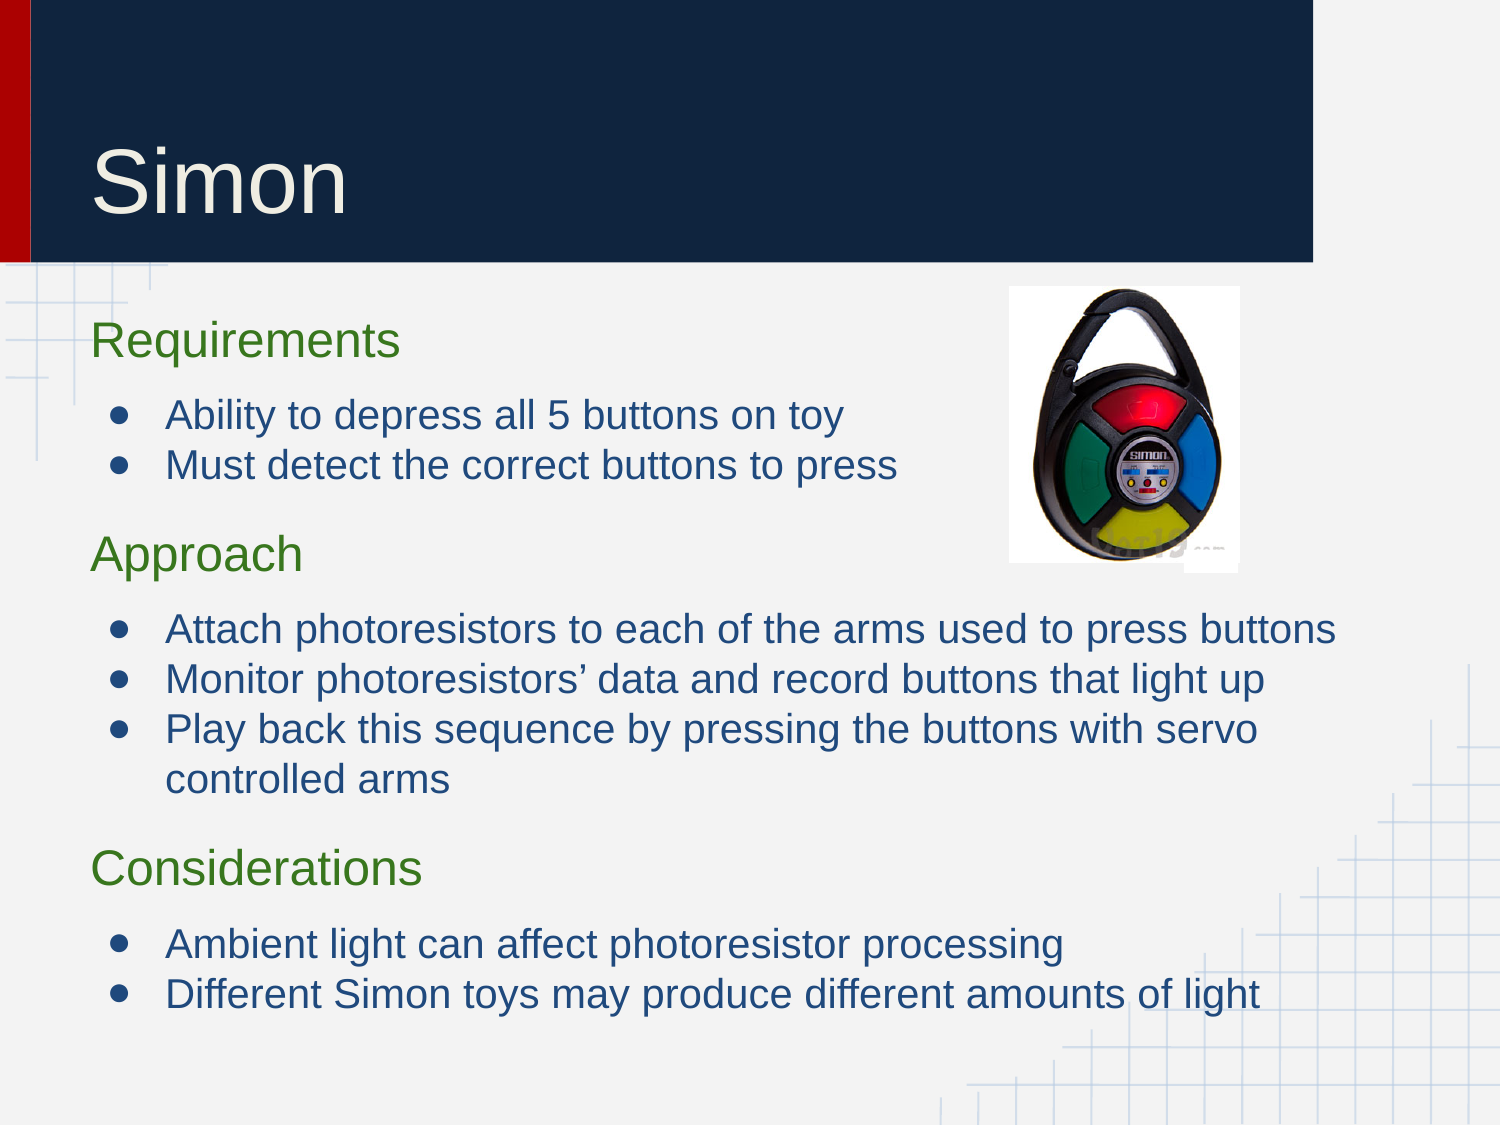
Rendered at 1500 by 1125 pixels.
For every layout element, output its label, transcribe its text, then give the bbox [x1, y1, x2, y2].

text_box [1183, 569, 1239, 573]
picture [1009, 286, 1240, 563]
title Simon [75, 25, 1276, 247]
list Requirements Ability to depress all 5 buttons on toy Must detect the correct buttons to press Approach Attach photoresistors to each of the arms used to press buttons Monitor photoresistors’ data and record buttons that light up Play back this sequence by pressing the buttons with servo controlled arms Considerations Ambient light can affect photoresistor processing Different Simon toys may produce different amounts of light [75, 292, 1425, 1087]
